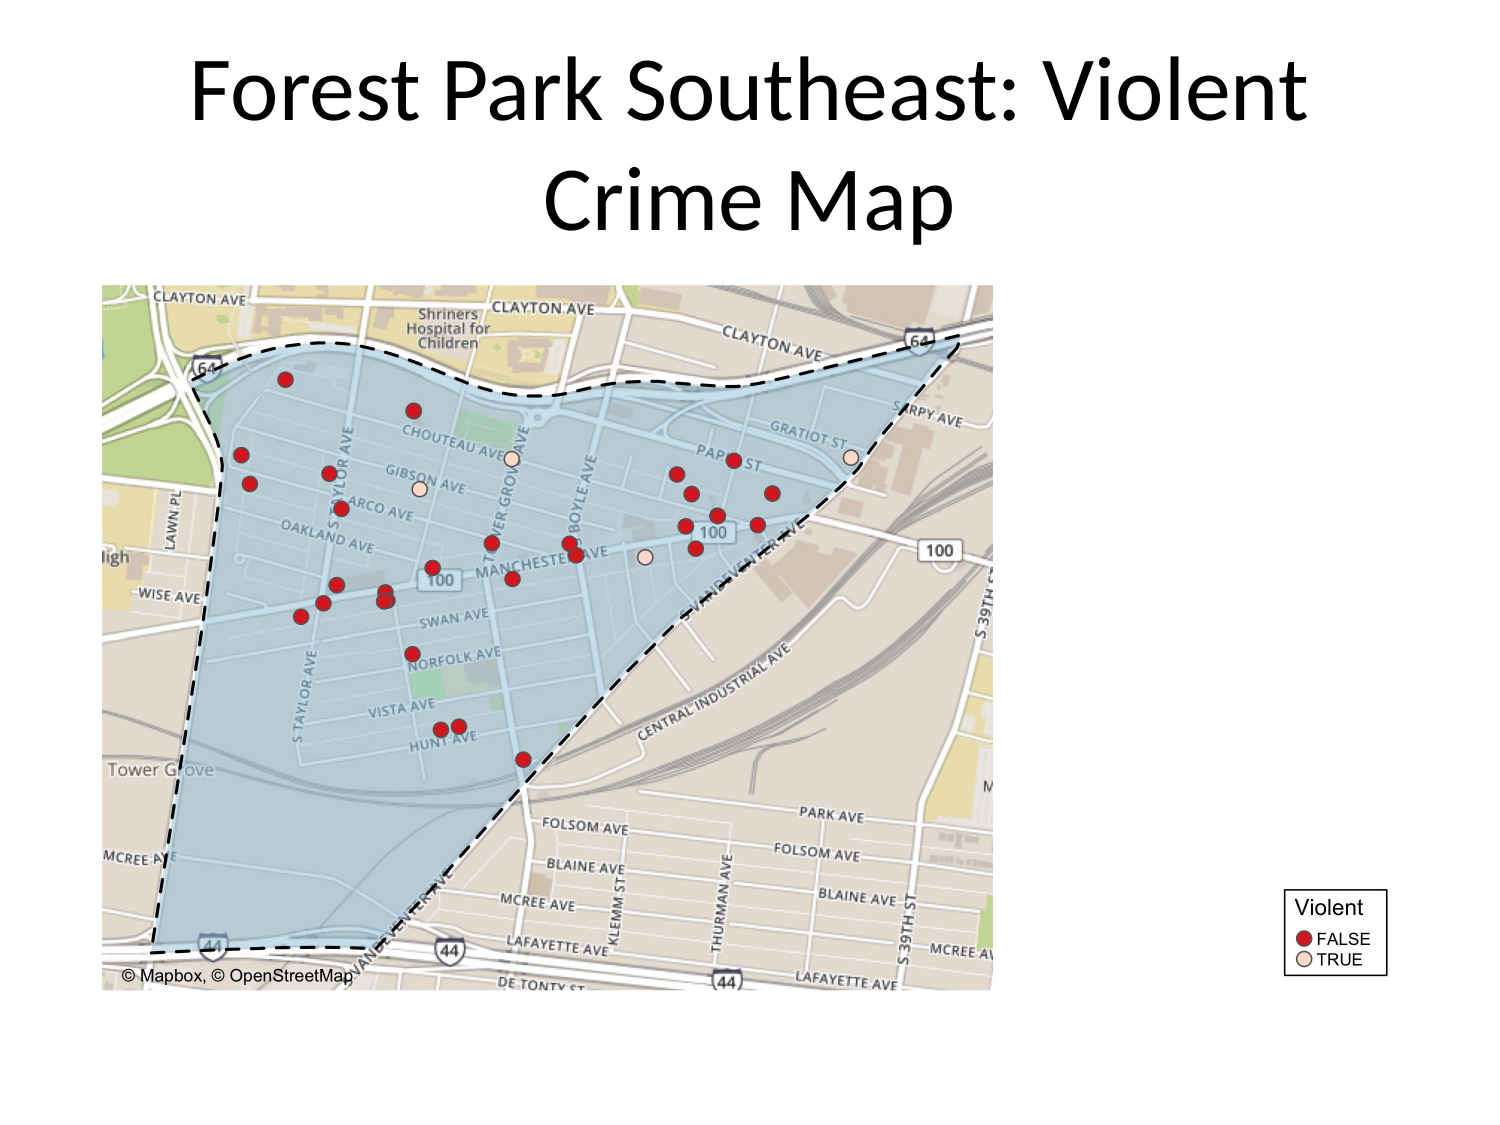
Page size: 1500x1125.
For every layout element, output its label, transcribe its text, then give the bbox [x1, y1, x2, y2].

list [74, 262, 1426, 1013]
title Forest Park Southeast: Violent Crime Map [75, 45, 1425, 233]
